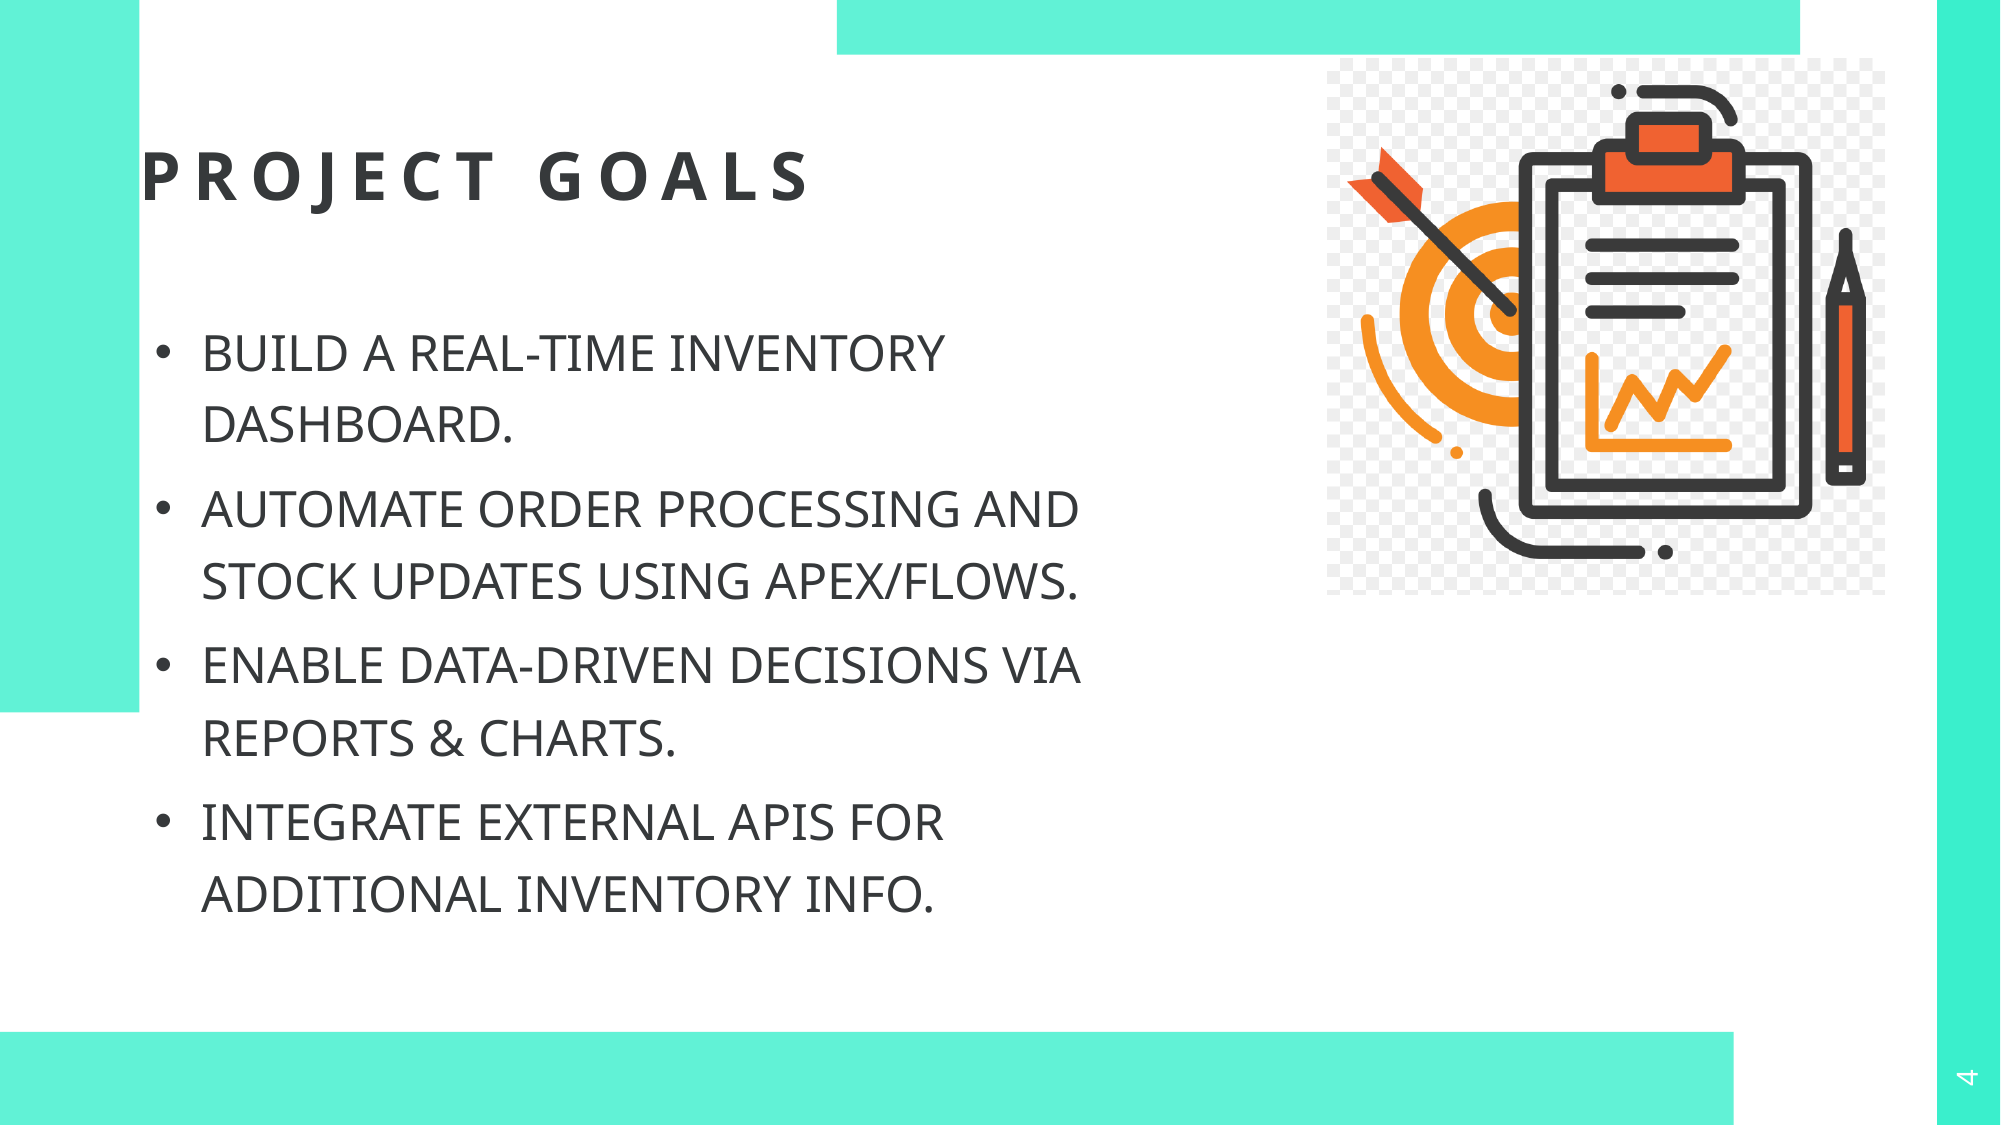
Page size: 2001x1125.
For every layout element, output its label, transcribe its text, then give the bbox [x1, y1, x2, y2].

list Build a real-time inventory dashboard. Automate order processing and stock updates using Apex/Flows. Enable data-driven decisions via reports & charts. Integrate external APIs for additional inventory info. [139, 301, 1120, 1002]
title Project Goals [141, 0, 1800, 215]
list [1327, 58, 1885, 595]
slide_number 4 [1937, 1032, 2000, 1125]
text_box [836, 0, 1801, 56]
text_box [0, 0, 141, 713]
text_box [0, 1031, 1735, 1125]
